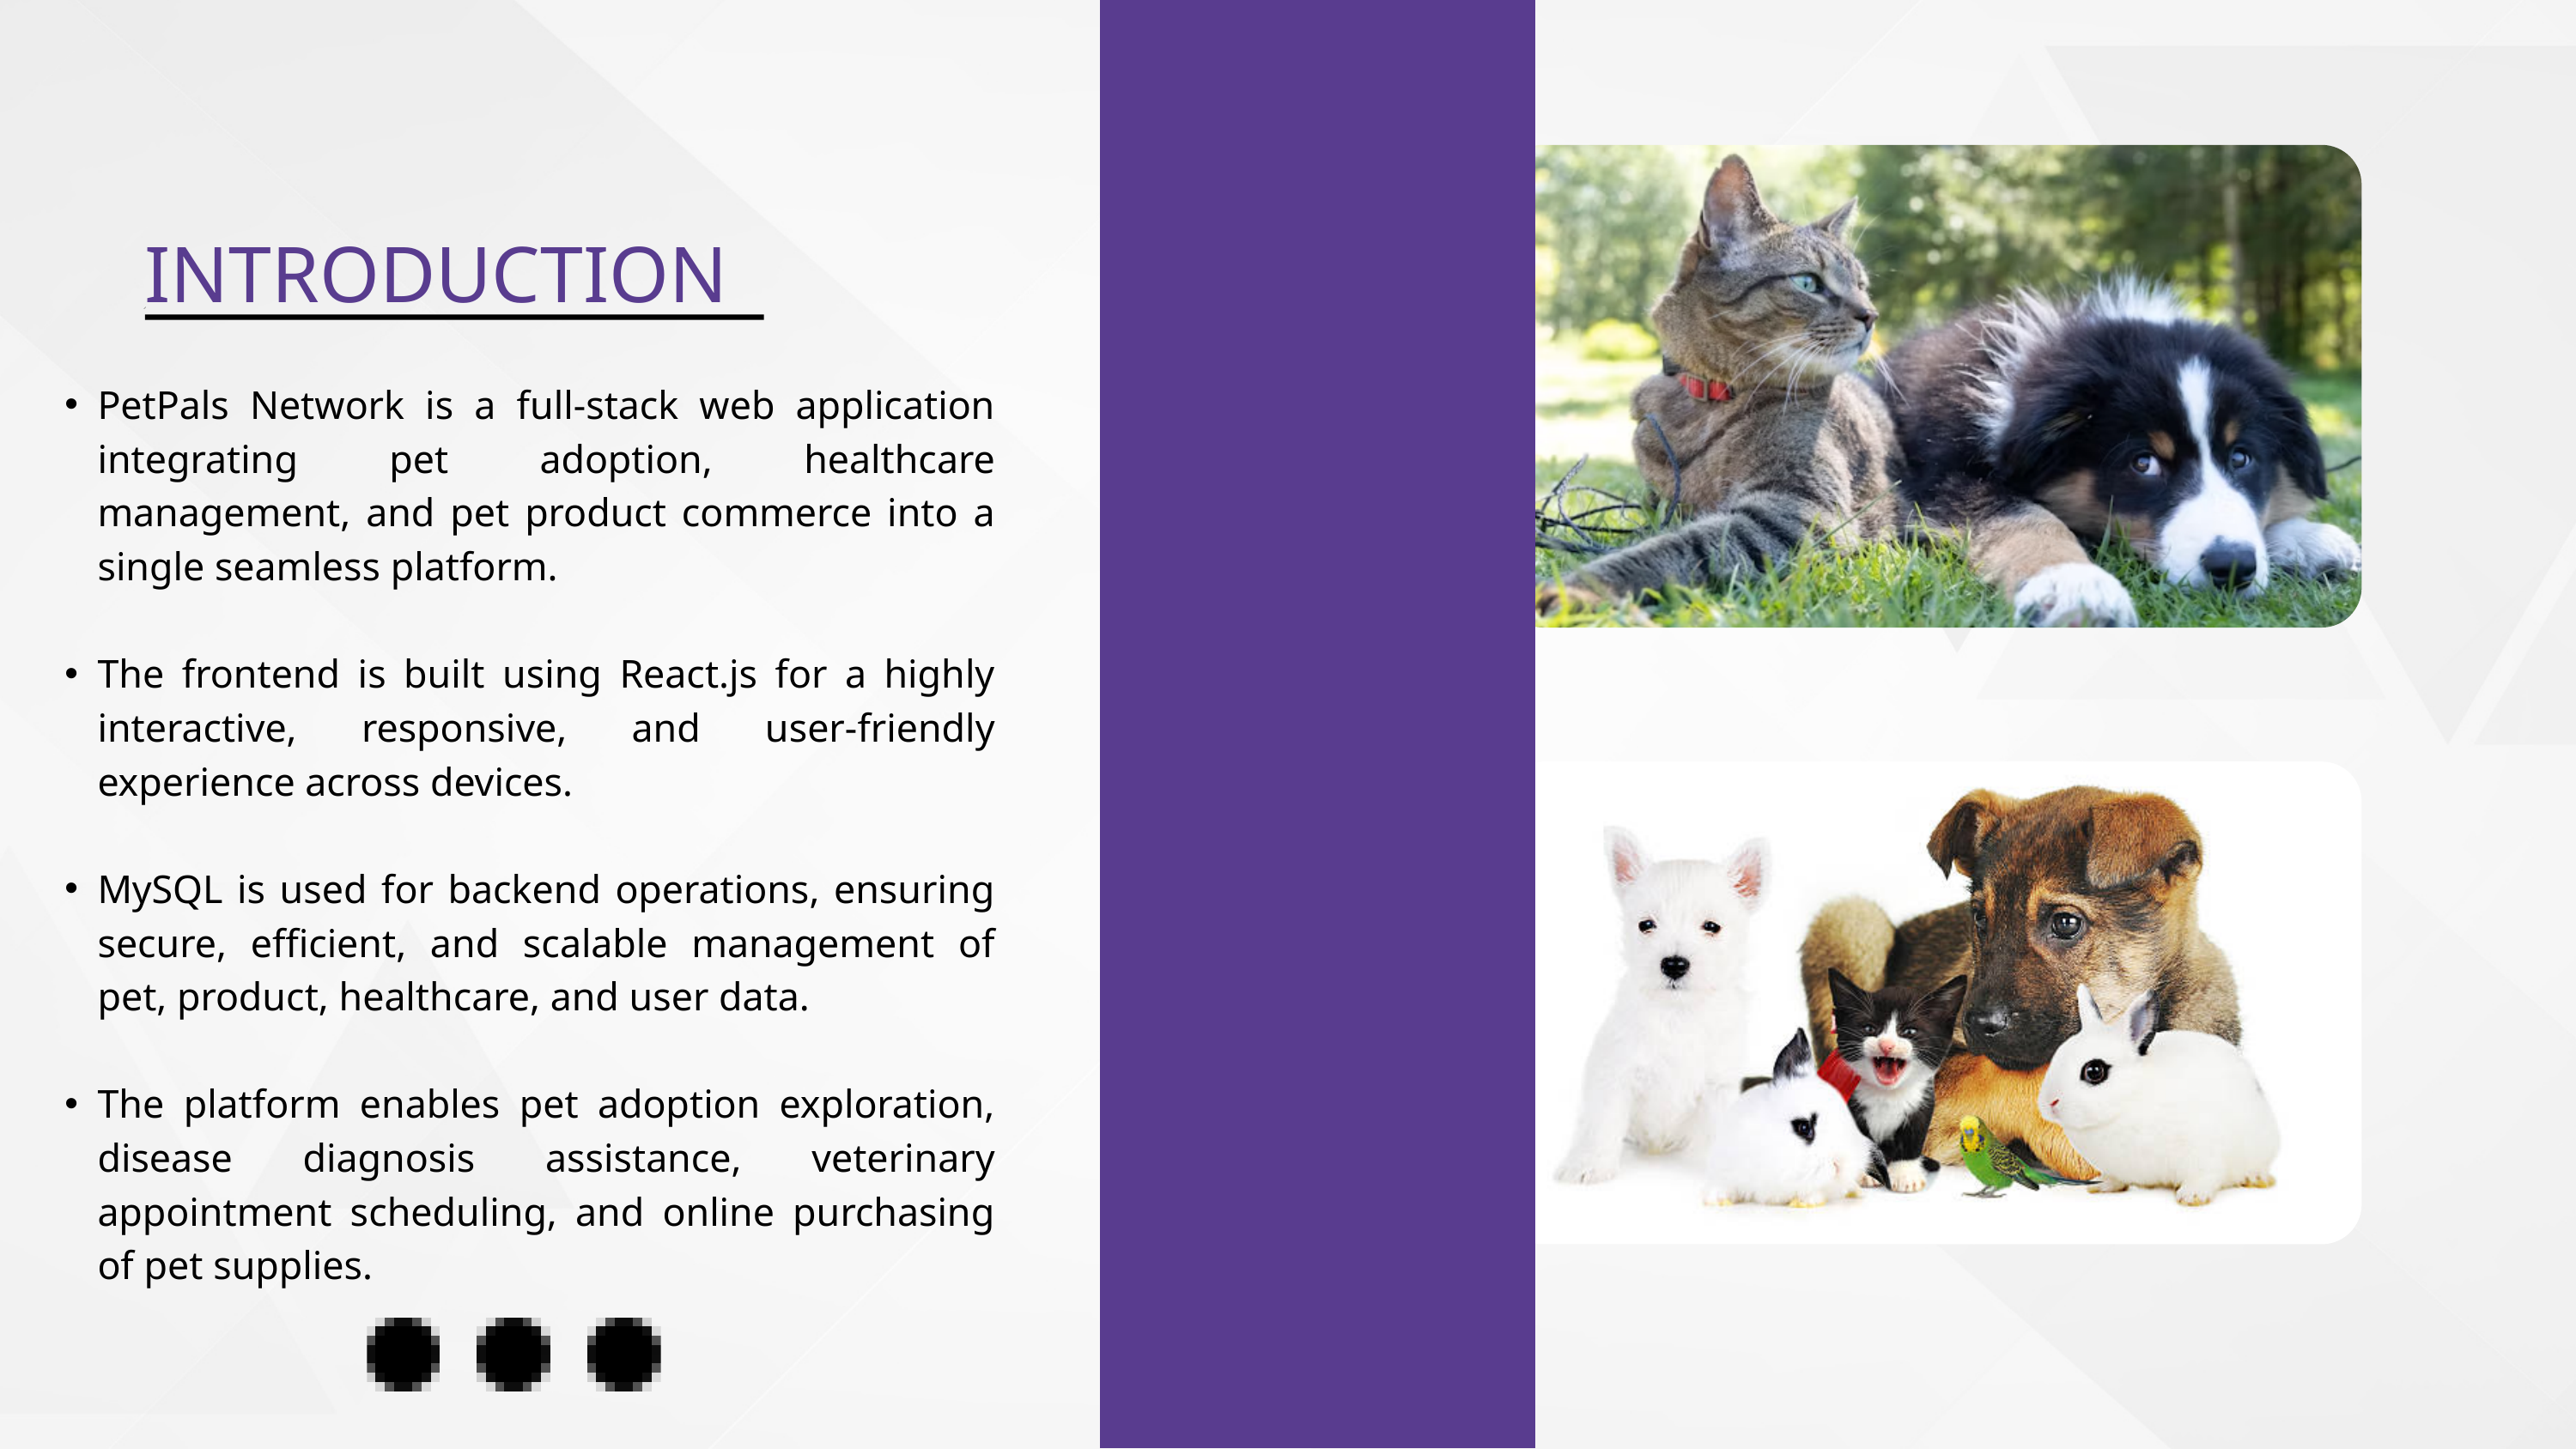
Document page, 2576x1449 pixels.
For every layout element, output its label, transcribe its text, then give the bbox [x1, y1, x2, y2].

text_box [0, 0, 1099, 1449]
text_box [1541, 144, 2362, 628]
text_box PetPals Network is a full-stack web application integrating pet adoption, healthcare management, and pet product commerce into a single seamless platform. The frontend is built using React.js for a highly interactive, responsive, and user-friendly experience across devices. MySQL is used for backend operations, ensuring secure, efficient, and scalable management of pet, product, healthcare, and user data. The platform enables pet adoption exploration, disease diagnosis assistance, veterinary appointment scheduling, and online purchasing of pet supplies. [32, 373, 996, 1396]
text_box INTRODUCTION [144, 210, 1067, 318]
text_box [1541, 761, 2362, 1245]
text_box [1536, 0, 2576, 1449]
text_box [1099, 0, 1535, 1449]
